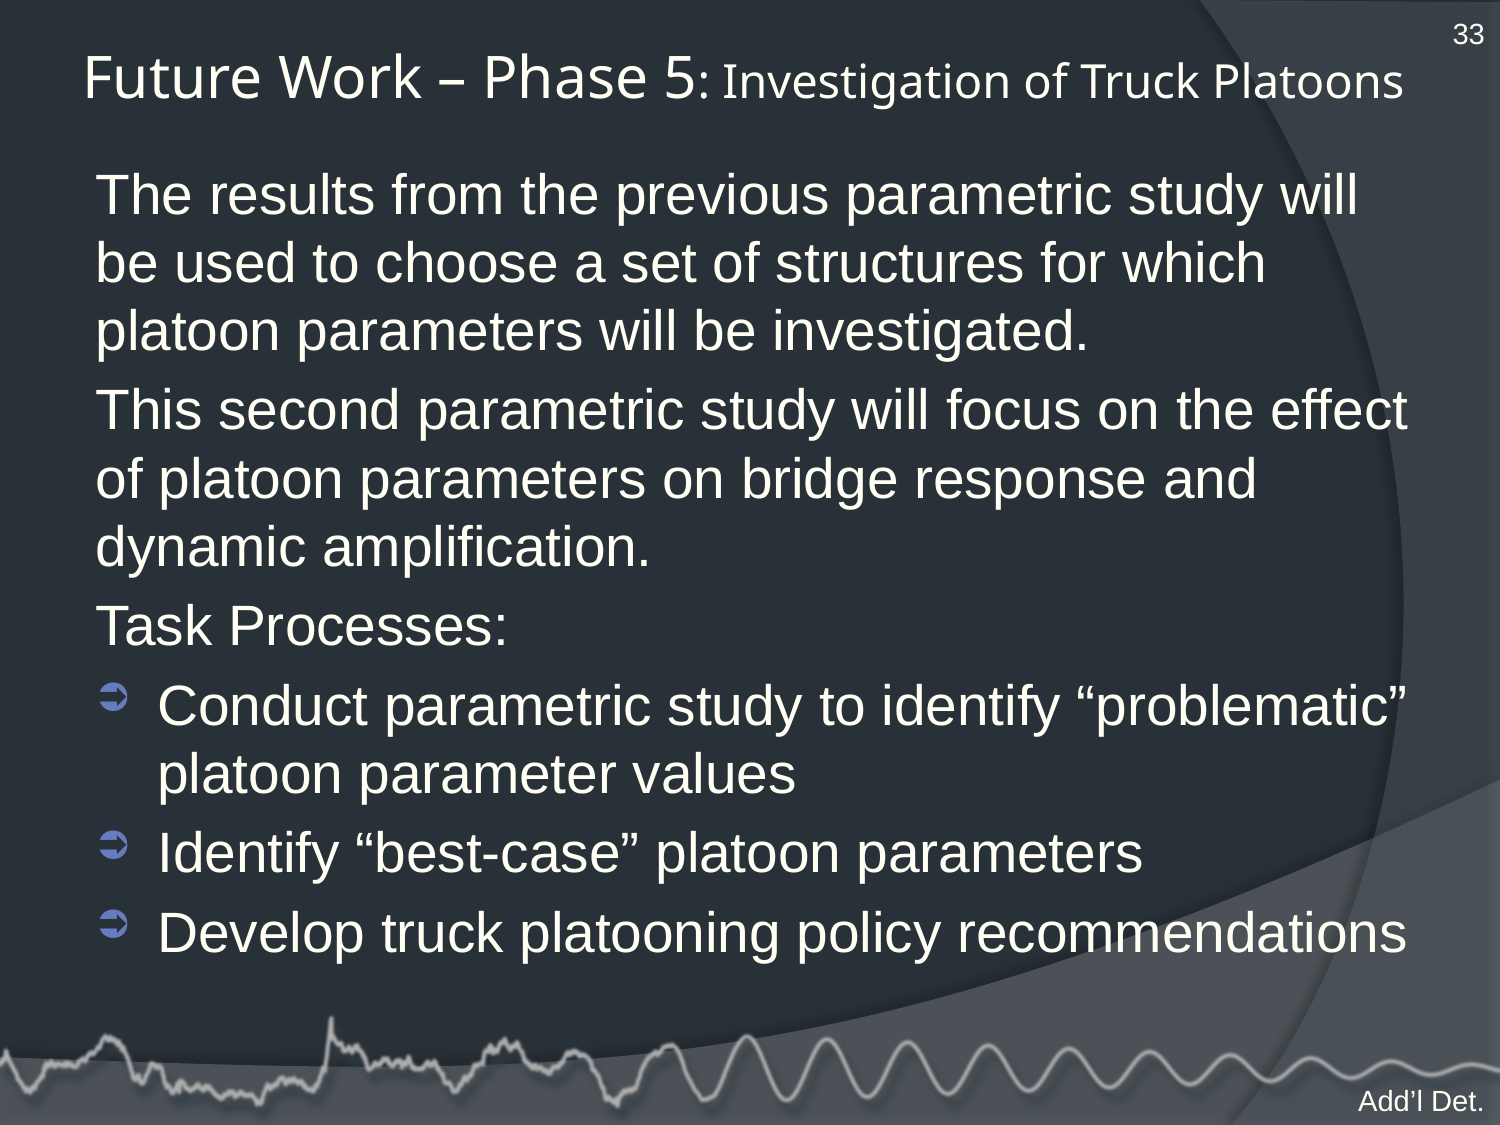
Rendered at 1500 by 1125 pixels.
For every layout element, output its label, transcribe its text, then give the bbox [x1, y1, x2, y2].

text_box Add’l Det. [1274, 1074, 1500, 1125]
picture [0, 987, 1500, 1125]
list The results from the previous parametric study will be used to choose a set of structures for which platoon parameters will be investigated. This second parametric study will focus on the effect of platoon parameters on bridge response and dynamic amplification. Task Processes: Conduct parametric study to identify “problematic” platoon parameter values Identify “best-case” platoon parameters Develop truck platooning policy recommendations [75, 149, 1425, 1005]
title Future Work – Phase 5: Investigation of Truck Platoons [75, 24, 1425, 125]
slide_number 33 [1374, 0, 1500, 60]
